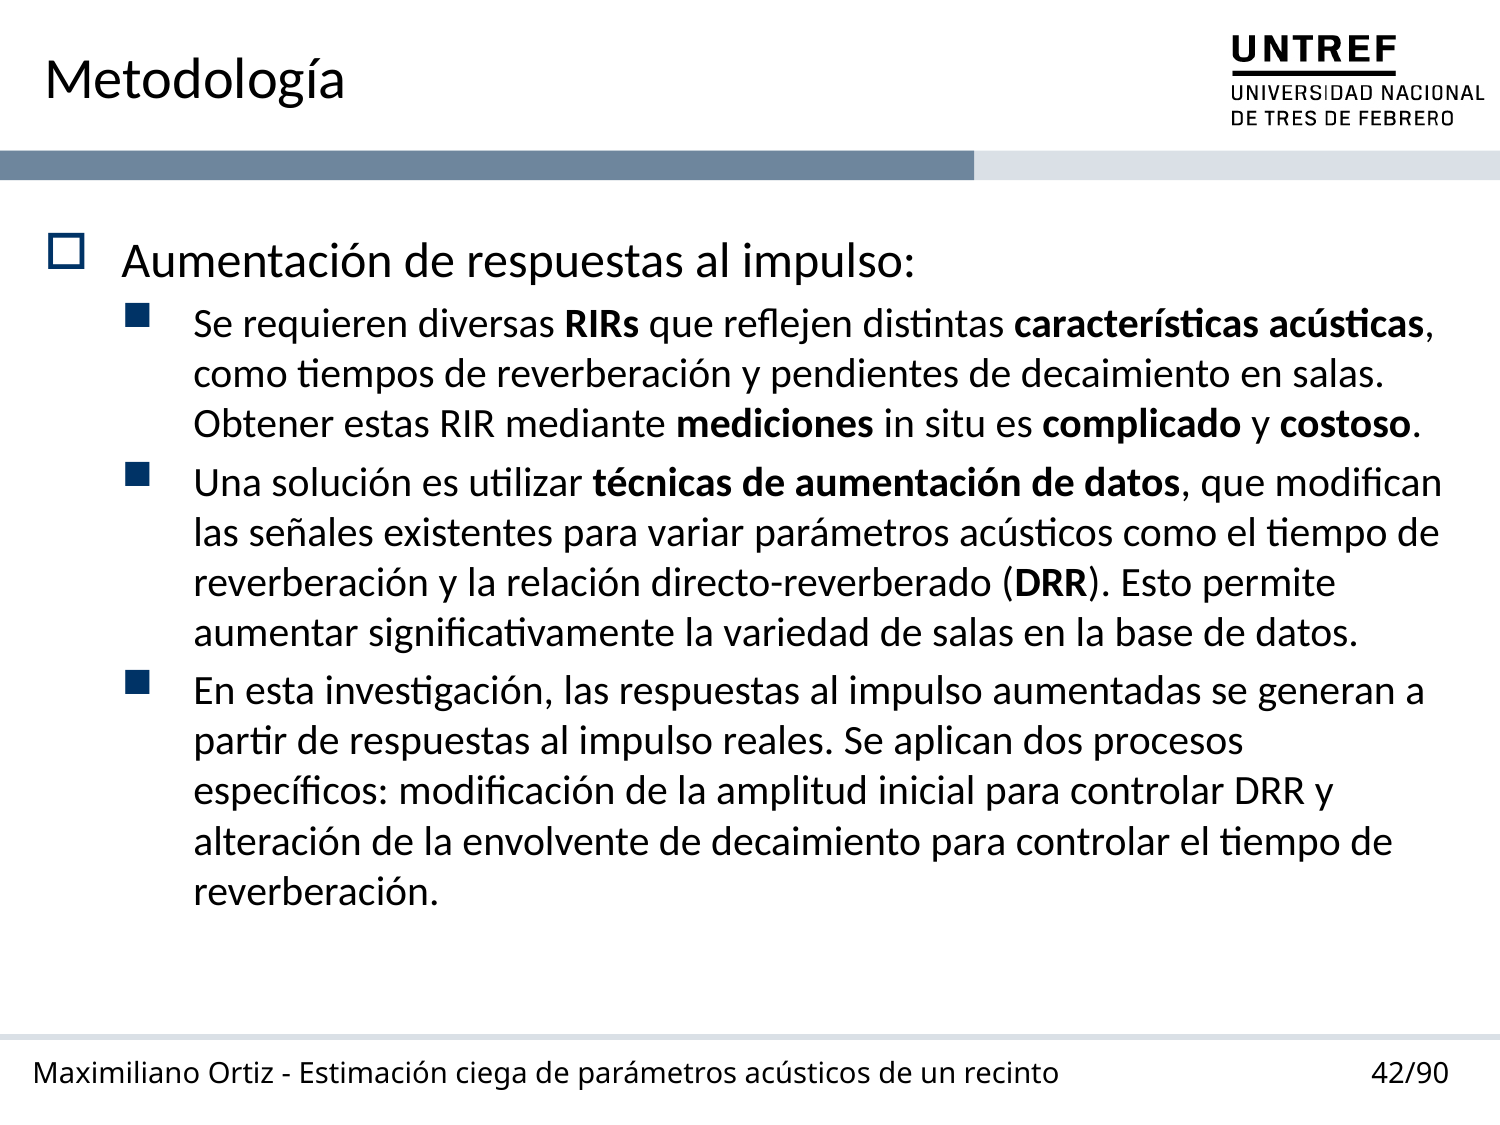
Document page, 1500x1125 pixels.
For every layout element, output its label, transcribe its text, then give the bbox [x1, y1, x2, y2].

picture [1224, 31, 1495, 132]
title Metodología [29, 14, 1211, 136]
list Aumentación de respuestas al impulso: Se requieren diversas RIRs que reflejen distintas características acústicas, como tiempos de reverberación y pendientes de decaimiento en salas. Obtener estas RIR mediante mediciones in situ es complicado y costoso. Una solución es utilizar técnicas de aumentación de datos, que modifican las señales existentes para variar parámetros acústicos como el tiempo de reverberación y la relación directo-reverberado (DRR). Esto permite aumentar significativamente la variedad de salas en la base de datos. En esta investigación, las respuestas al impulso aumentadas se generan a partir de respuestas al impulso reales. Se aplican dos procesos específicos: modificación de la amplitud inicial para controlar DRR y alteración de la envolvente de decaimiento para controlar el tiempo de reverberación. [29, 219, 1459, 1005]
text_box Maximiliano Ortiz - Estimación ciega de parámetros acústicos de un recinto [17, 1046, 1187, 1111]
text_box [725, 537, 775, 588]
text_box 42/90 [1187, 1046, 1465, 1111]
